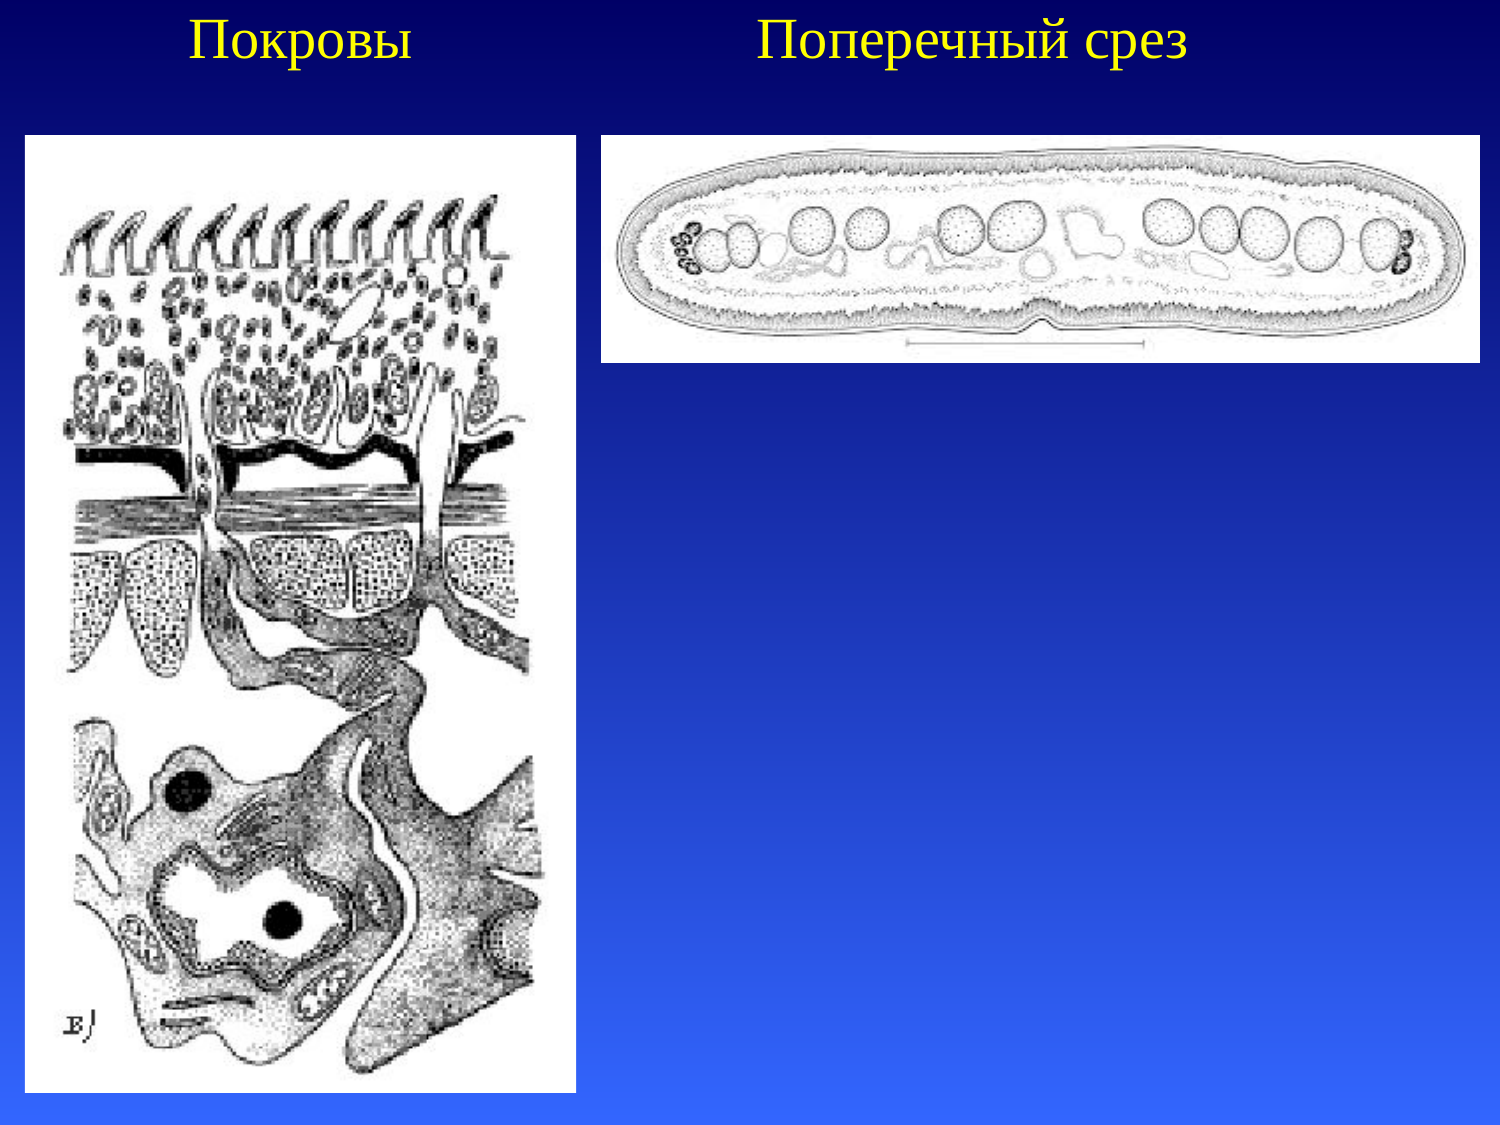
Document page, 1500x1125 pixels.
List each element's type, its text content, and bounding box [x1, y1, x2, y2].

text_box Поперечный срез [697, 1, 1249, 68]
picture [600, 135, 1480, 363]
title Покровы [24, 1, 577, 69]
picture [24, 135, 577, 1093]
